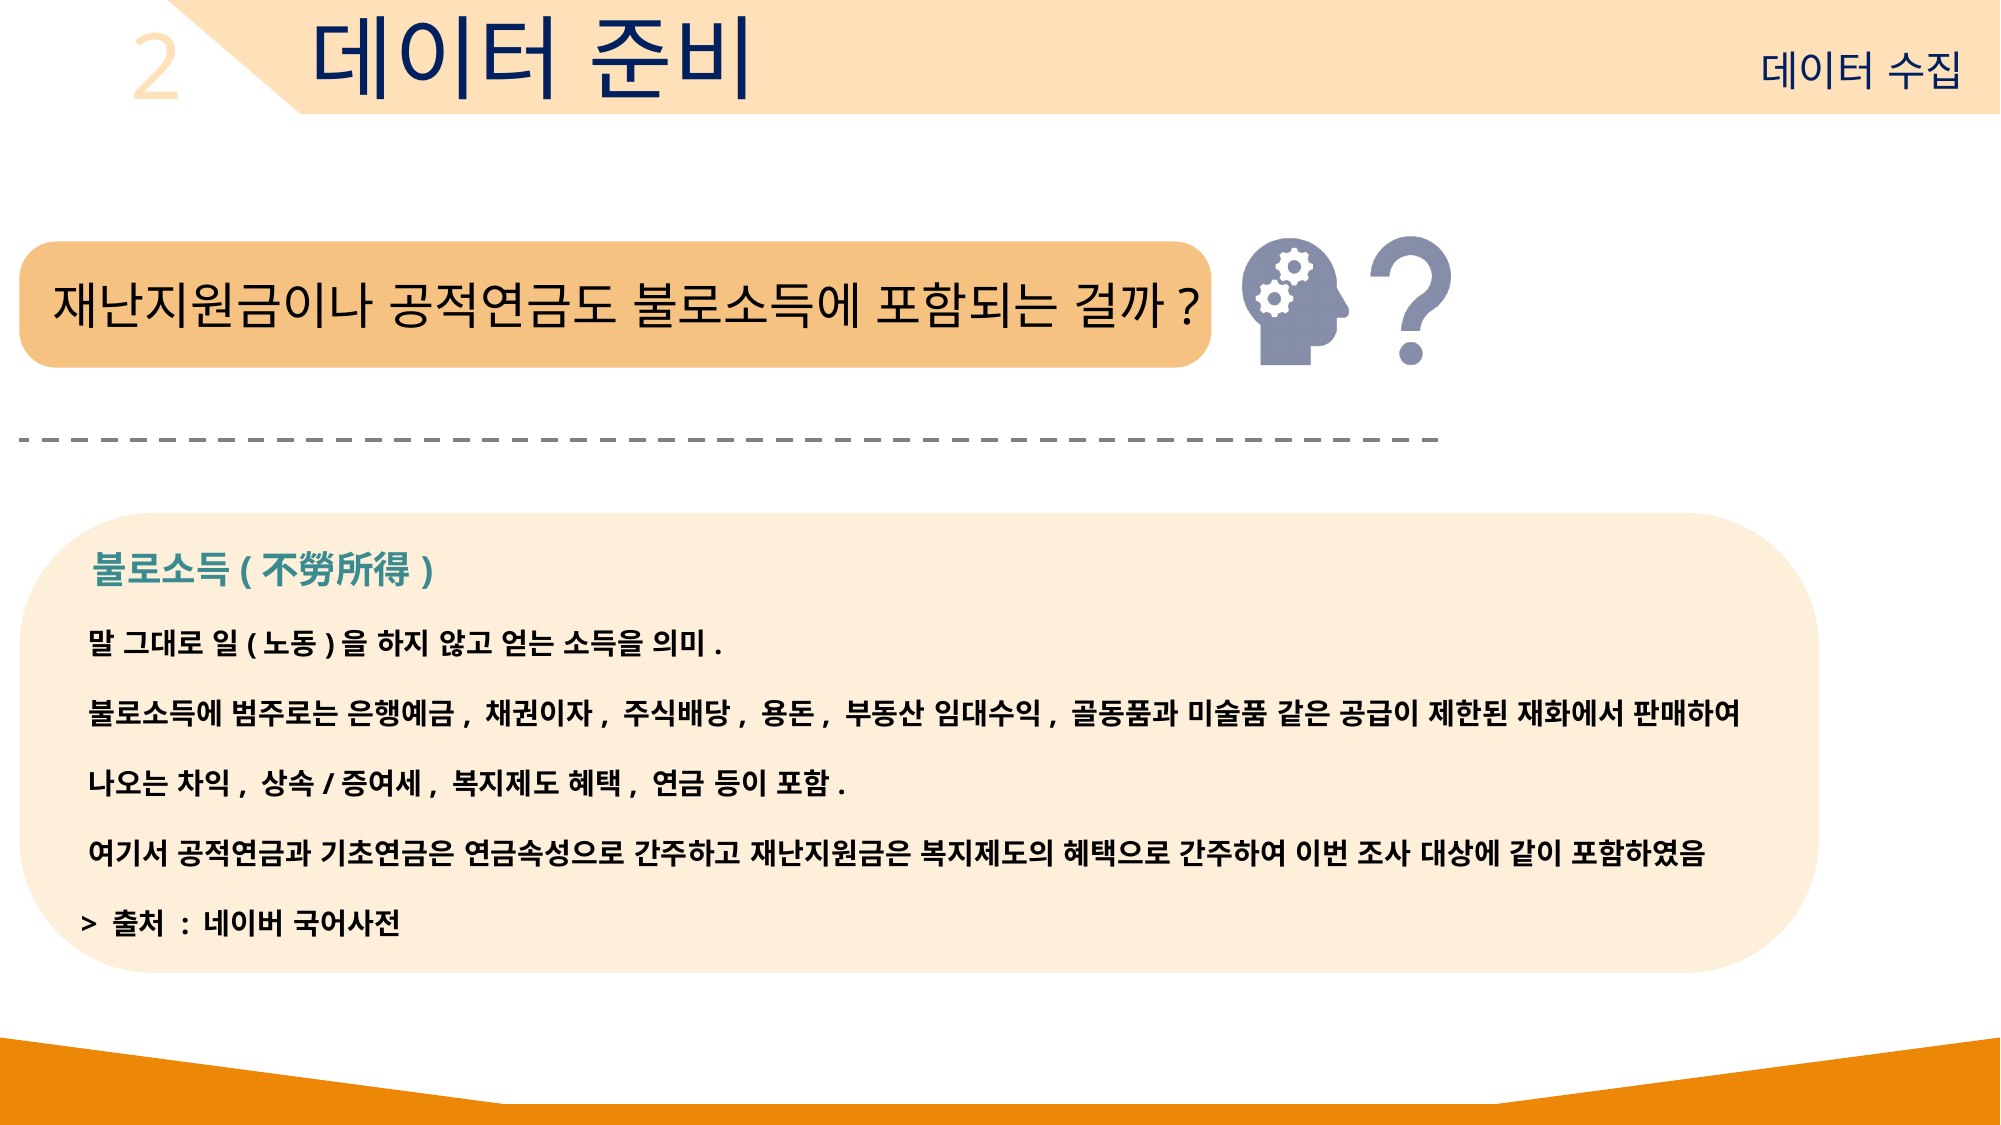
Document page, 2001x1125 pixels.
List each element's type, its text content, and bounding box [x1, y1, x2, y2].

text_box [774, 0, 2000, 115]
text_box 데이터 준비 [294, 0, 774, 119]
picture [1220, 225, 1486, 380]
text_box [1485, 1036, 2000, 1107]
text_box 재난지원금이나 공적연금도 불로소득에 포함되는 걸까? [18, 240, 1213, 369]
text_box 불로소득(不勞所得) 말 그대로 일(노동)을 하지 않고 얻는 소득을 의미. 불로소득에 범주로는 은행예금, 채권이자, 주식배당, 용돈, 부동산 임대수익, 골동품과 미술품 같은 공급이 제한된 재화에서 판매하여 나오는 차익, 상속/증여세, 복지제도 혜택, 연금 등이 포함. 여기서 공적연금과 기초연금은 연금속성으로 간주하고 재난지원금은 복지제도의 혜택으로 간주하여 이번 조사 대상에 같이 포함하였음 > 출처 : 네이버 국어사전 [18, 511, 1820, 974]
text_box [199, 0, 294, 110]
text_box 데이터 수집 [1745, 36, 1980, 102]
text_box [0, 1036, 515, 1107]
text_box 2 [115, 0, 199, 125]
